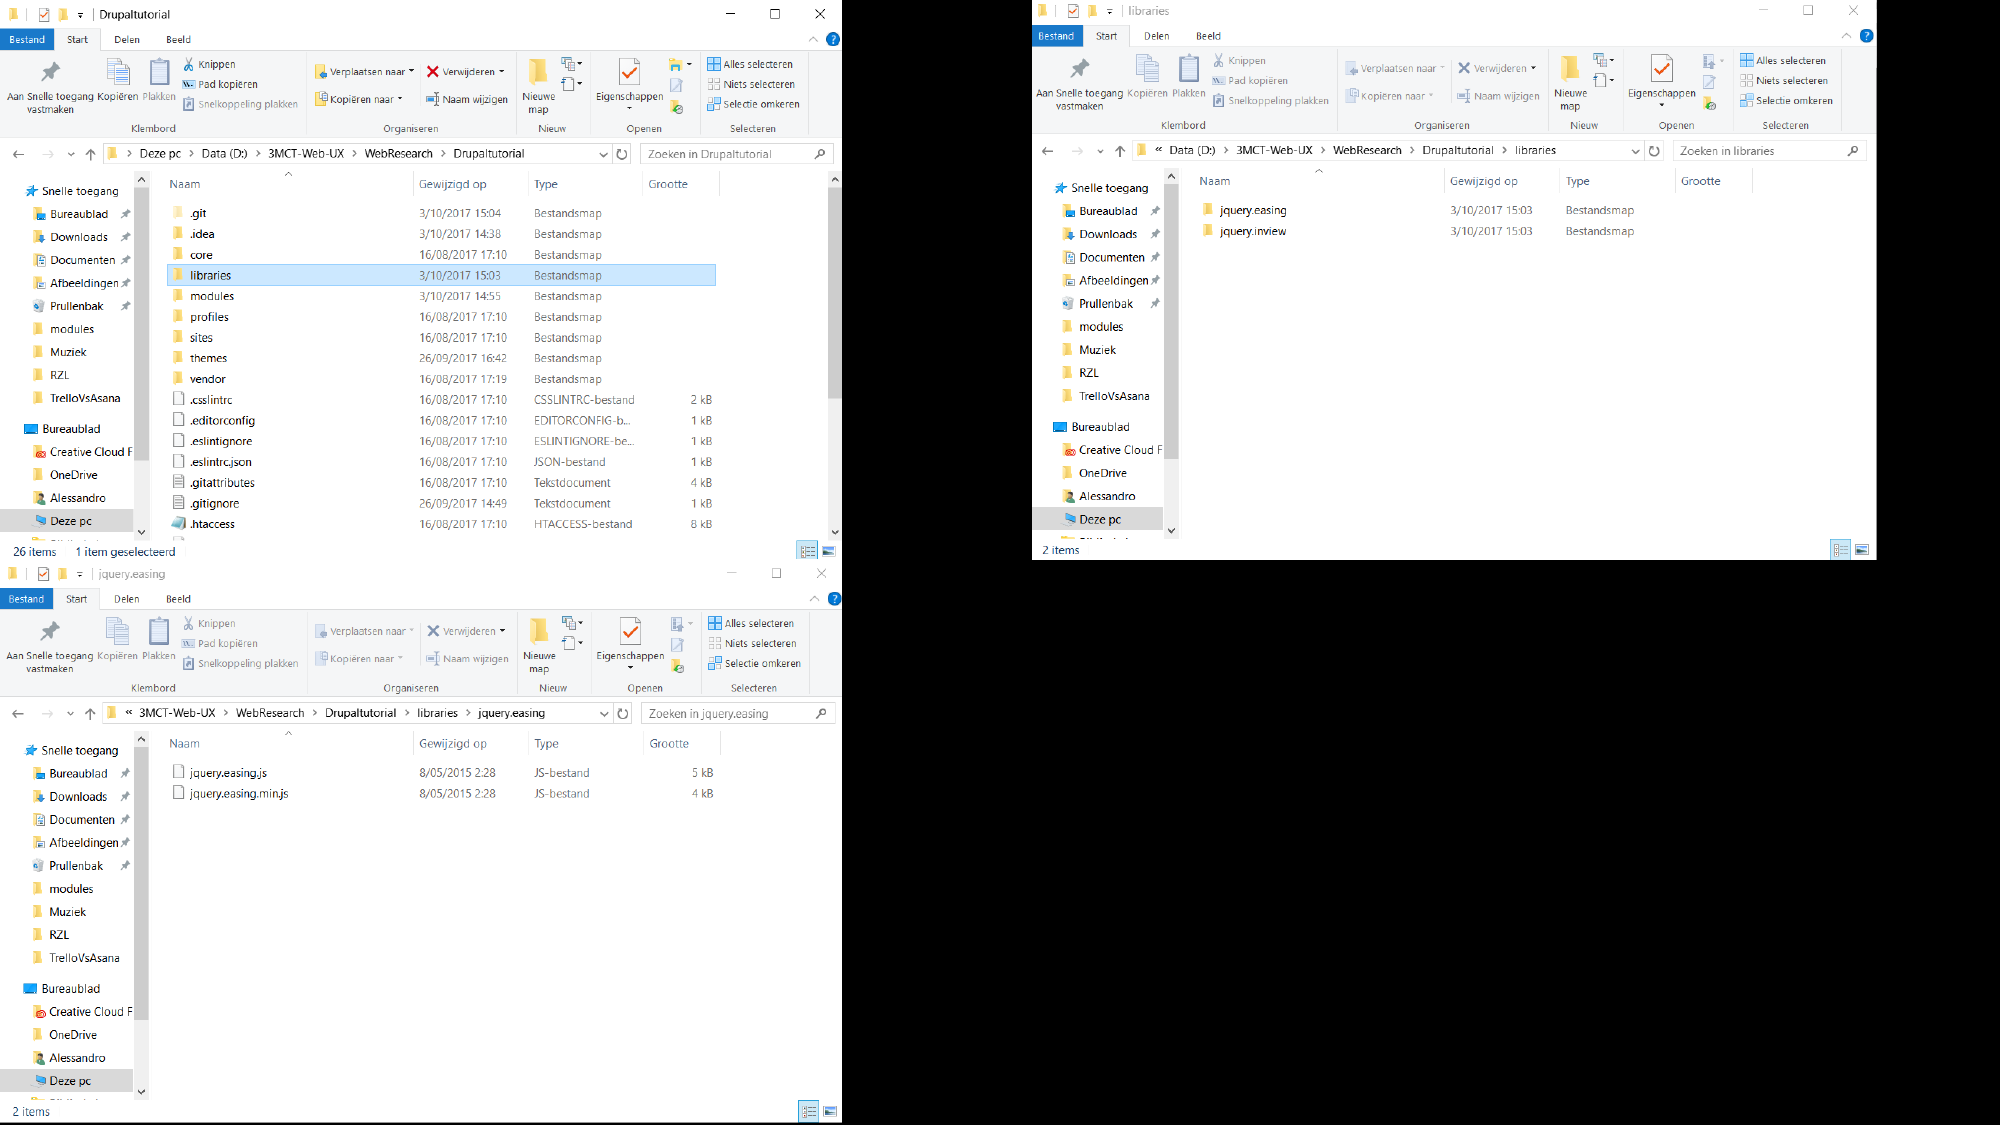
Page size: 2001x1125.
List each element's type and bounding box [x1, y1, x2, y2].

picture [1032, 0, 1877, 560]
picture [0, 0, 842, 1125]
